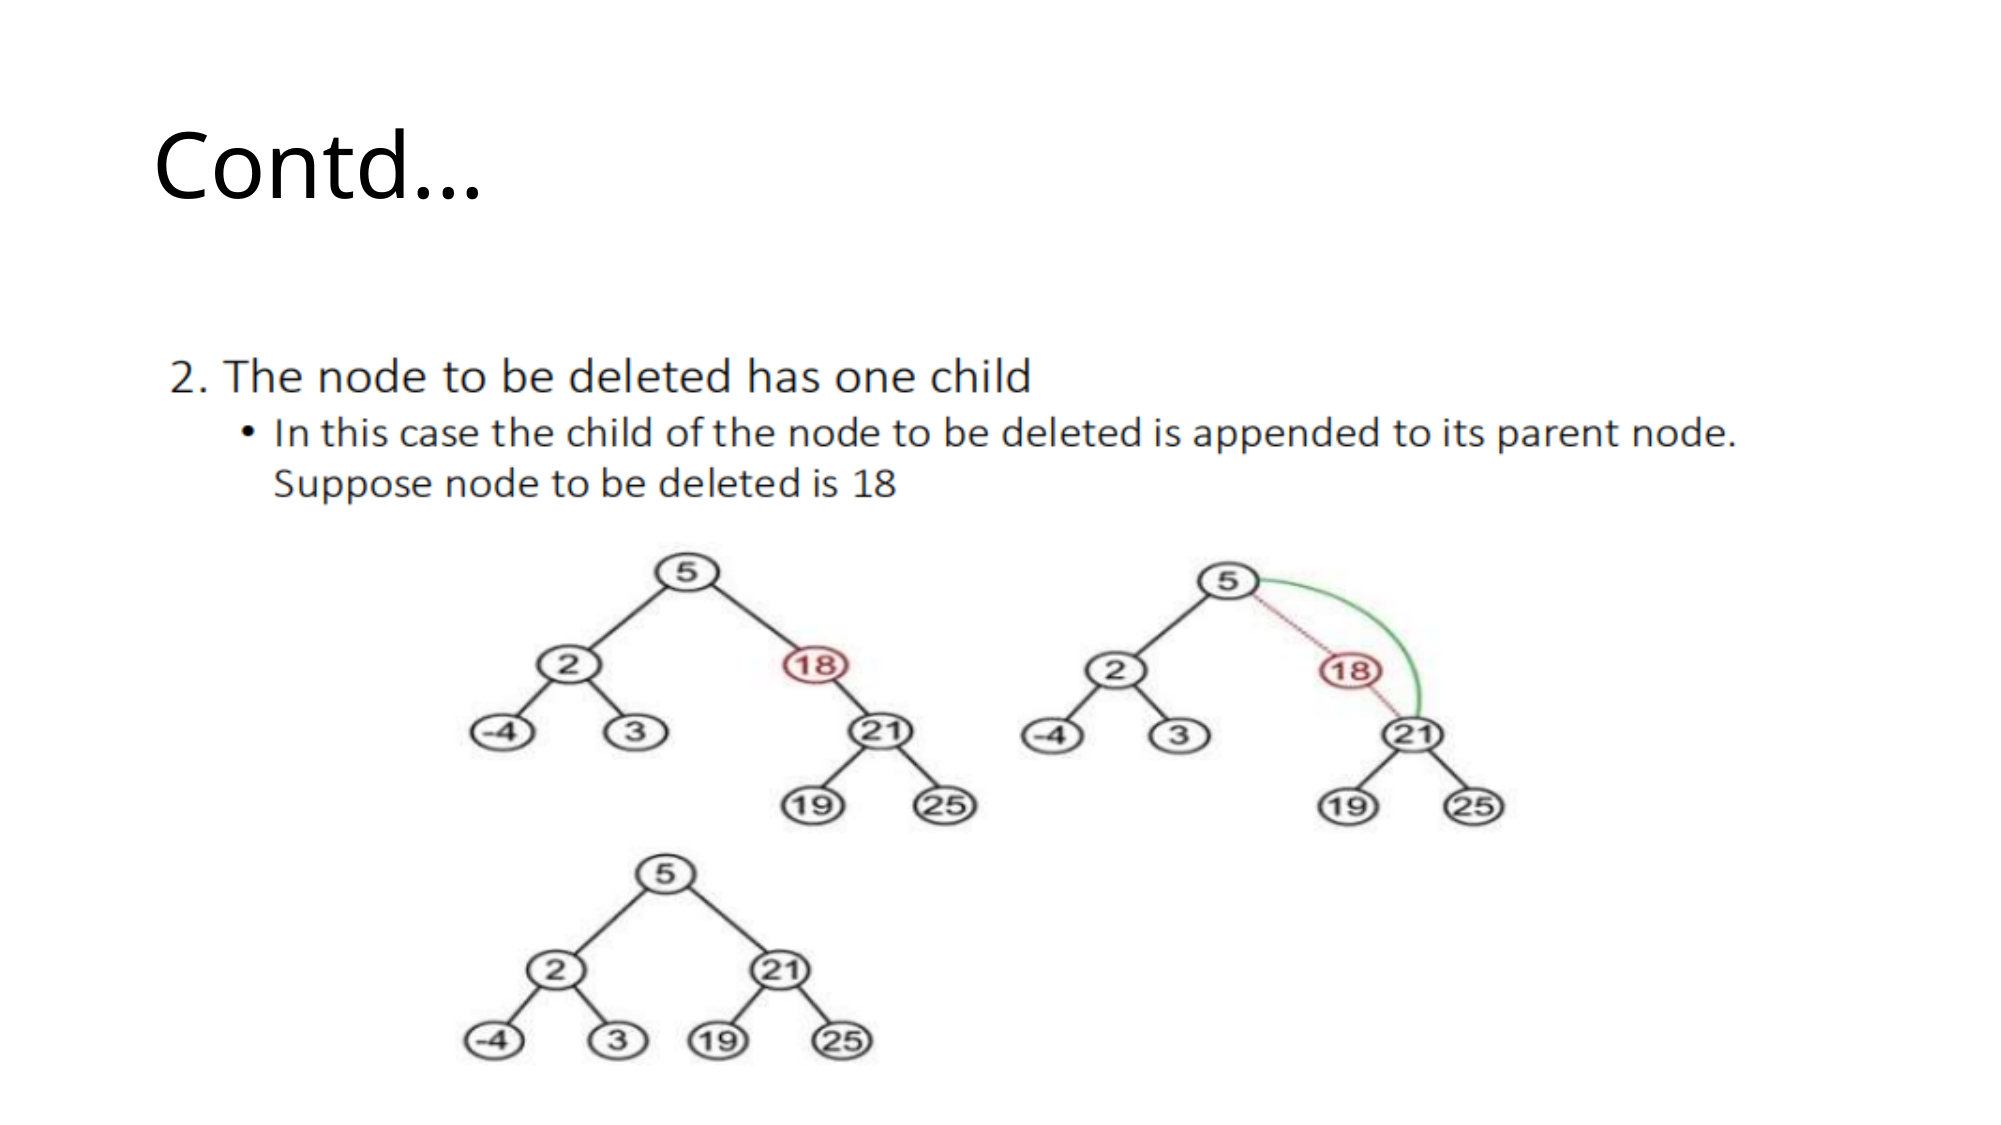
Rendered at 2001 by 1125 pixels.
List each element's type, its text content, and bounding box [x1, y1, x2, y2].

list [137, 323, 1768, 1076]
title Contd... [137, 59, 1863, 278]
